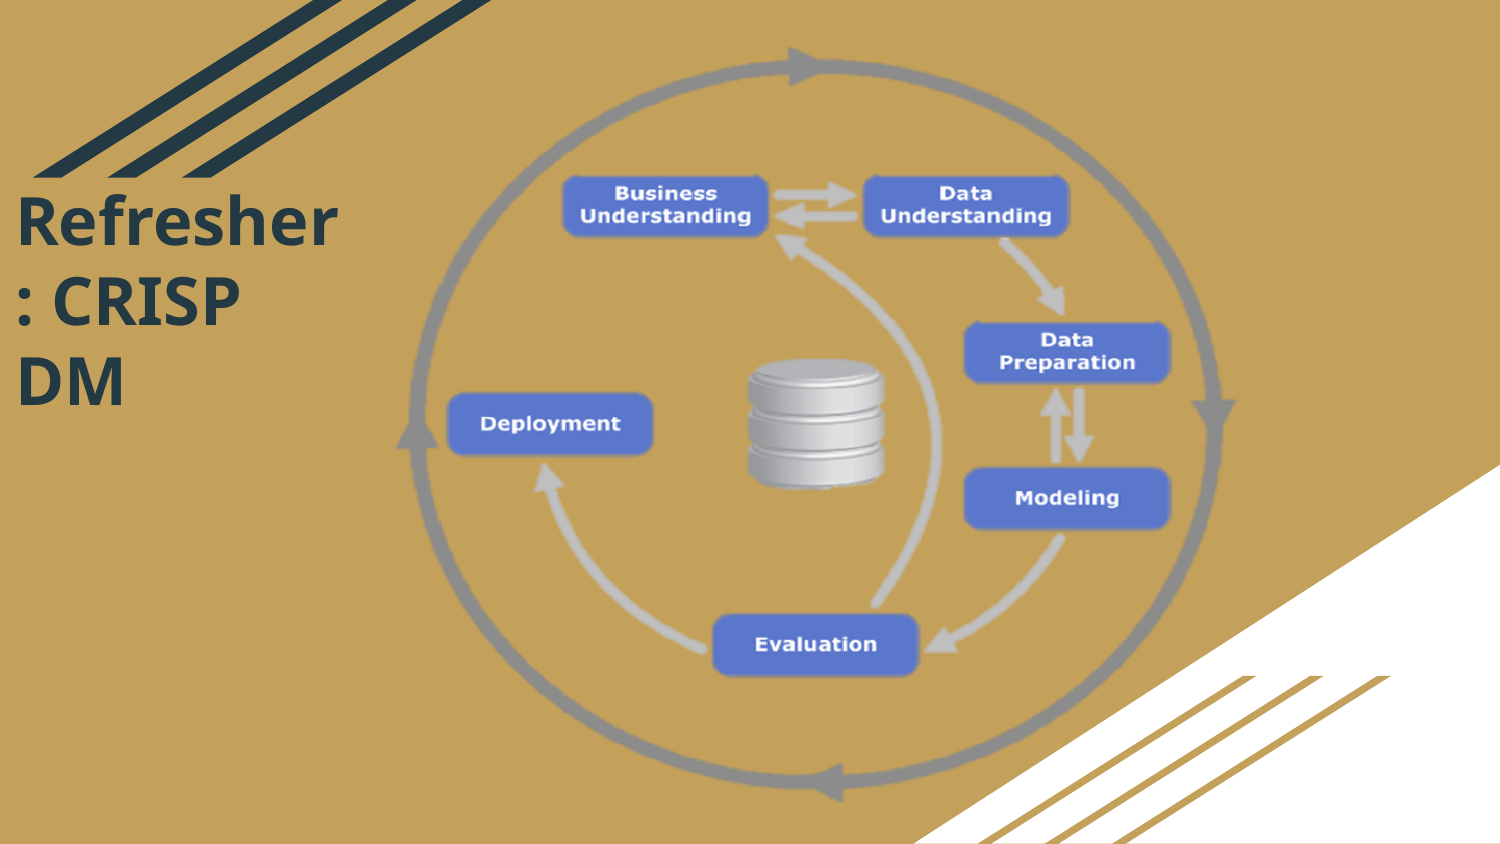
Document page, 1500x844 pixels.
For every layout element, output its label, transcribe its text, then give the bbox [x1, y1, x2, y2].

text_box Refresher : CRISP DM [0, 164, 367, 434]
picture [372, 33, 1268, 811]
